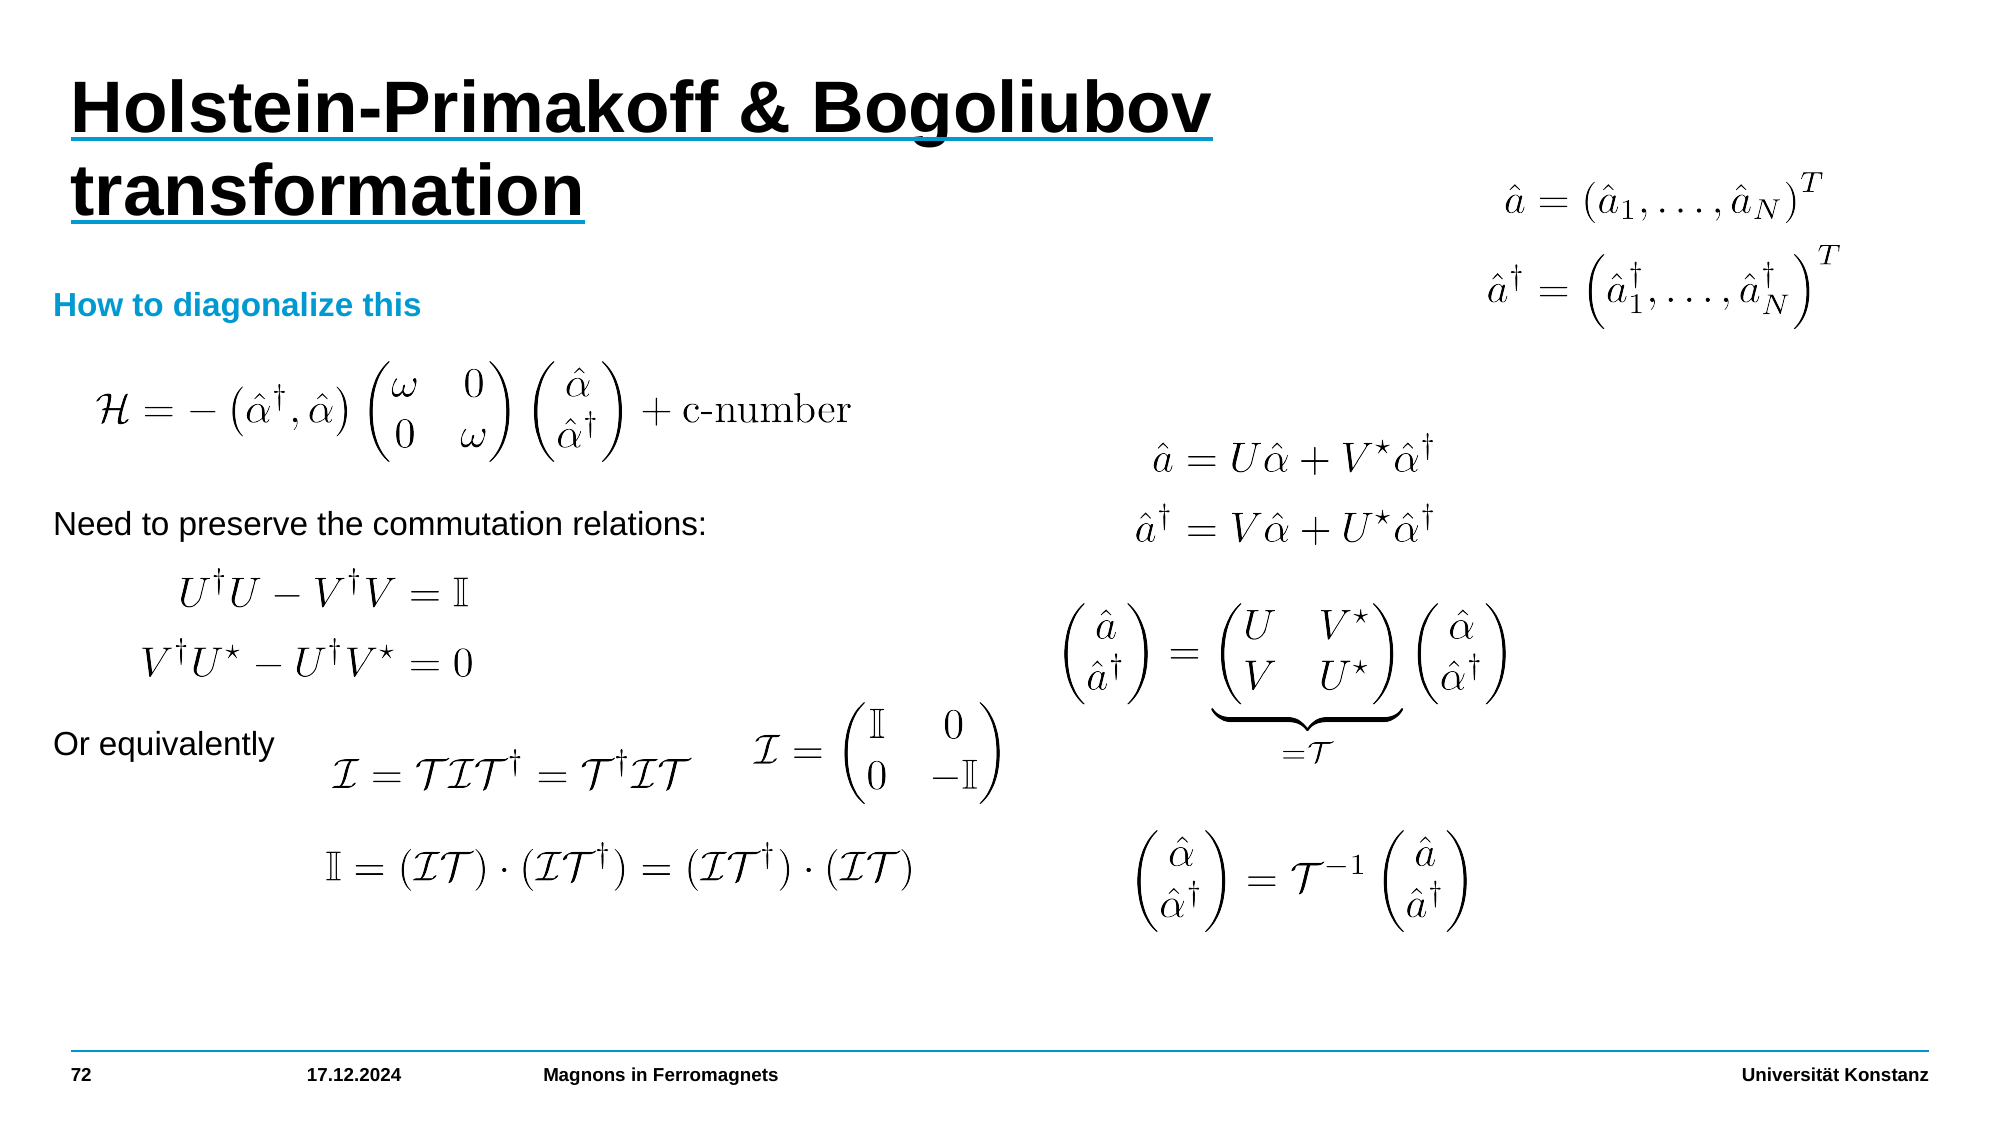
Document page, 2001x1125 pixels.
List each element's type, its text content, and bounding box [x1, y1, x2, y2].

picture [332, 749, 692, 792]
text_box How to diagonalize this Need to preserve the commutation relations: Or equivalently [53, 278, 967, 953]
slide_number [306, 1058, 512, 1094]
picture [142, 568, 472, 677]
picture [95, 361, 852, 463]
slide_number 72 [70, 1058, 276, 1094]
picture [1063, 603, 1506, 764]
picture [753, 702, 1001, 805]
footer Magnons in Ferromagnets [543, 1058, 1489, 1094]
picture [1487, 172, 1841, 330]
picture [326, 841, 911, 892]
title Holstein-Primakoff & Bogoliubov transformation [70, 66, 1721, 268]
picture [1136, 433, 1433, 545]
picture [1137, 830, 1468, 932]
